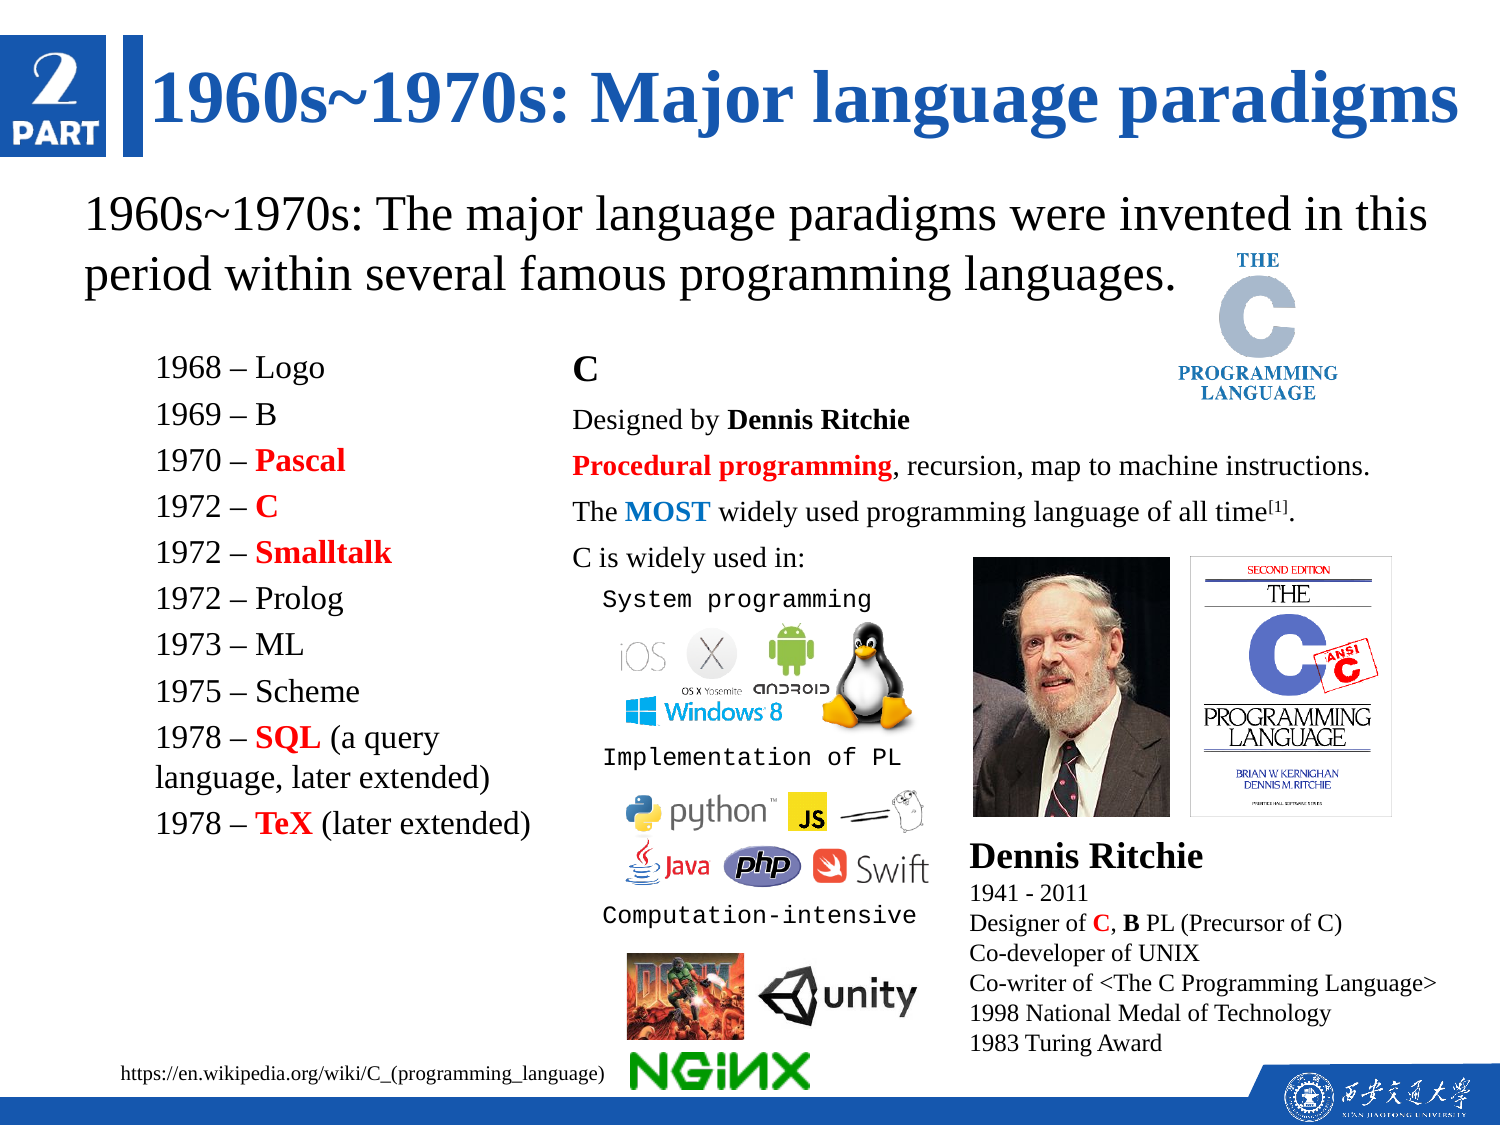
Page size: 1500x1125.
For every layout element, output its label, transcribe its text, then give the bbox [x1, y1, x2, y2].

picture [630, 1052, 810, 1090]
text_box 1960s~1970s: Major language paradigms [134, 38, 1485, 146]
text_box 1968 – Logo 1969 – B 1970 – Pascal 1972 – C 1972 – Smalltalk 1972 – Prolog 1973 – ML 1975 – Scheme 1978 – SQL (a query language, later extended) 1978 – TeX (later extended) [112, 338, 561, 1079]
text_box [624, 838, 711, 887]
picture [0, 7, 125, 174]
text_box https://en.wikipedia.org/wiki/C_(programming_language) [105, 1052, 621, 1092]
picture [722, 844, 802, 888]
picture [755, 949, 919, 1042]
text_box C Designed by Dennis Ritchie Procedural programming, recursion, map to machine instructions. The MOST widely used programming language of all time[1]. C is widely used in: System programming Implementation of PL Computation-intensive [529, 329, 1463, 715]
picture [788, 790, 930, 833]
text_box Dennis Ritchie 1941 - 2011 Designer of C, B PL (Precursor of C) Co-developer of UNIX Co-writer of <The C Programming Language> 1998 National Medal of Technology 1983 Turing Award [954, 824, 1500, 1064]
picture [624, 793, 778, 839]
picture [1176, 240, 1340, 414]
picture [973, 557, 1170, 817]
picture [1190, 556, 1392, 817]
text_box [615, 622, 920, 739]
text_box 1960s~1970s: The major language paradigms were invented in this period within several famous programming languages. [41, 172, 1459, 338]
picture [626, 953, 745, 1040]
picture [813, 848, 929, 883]
